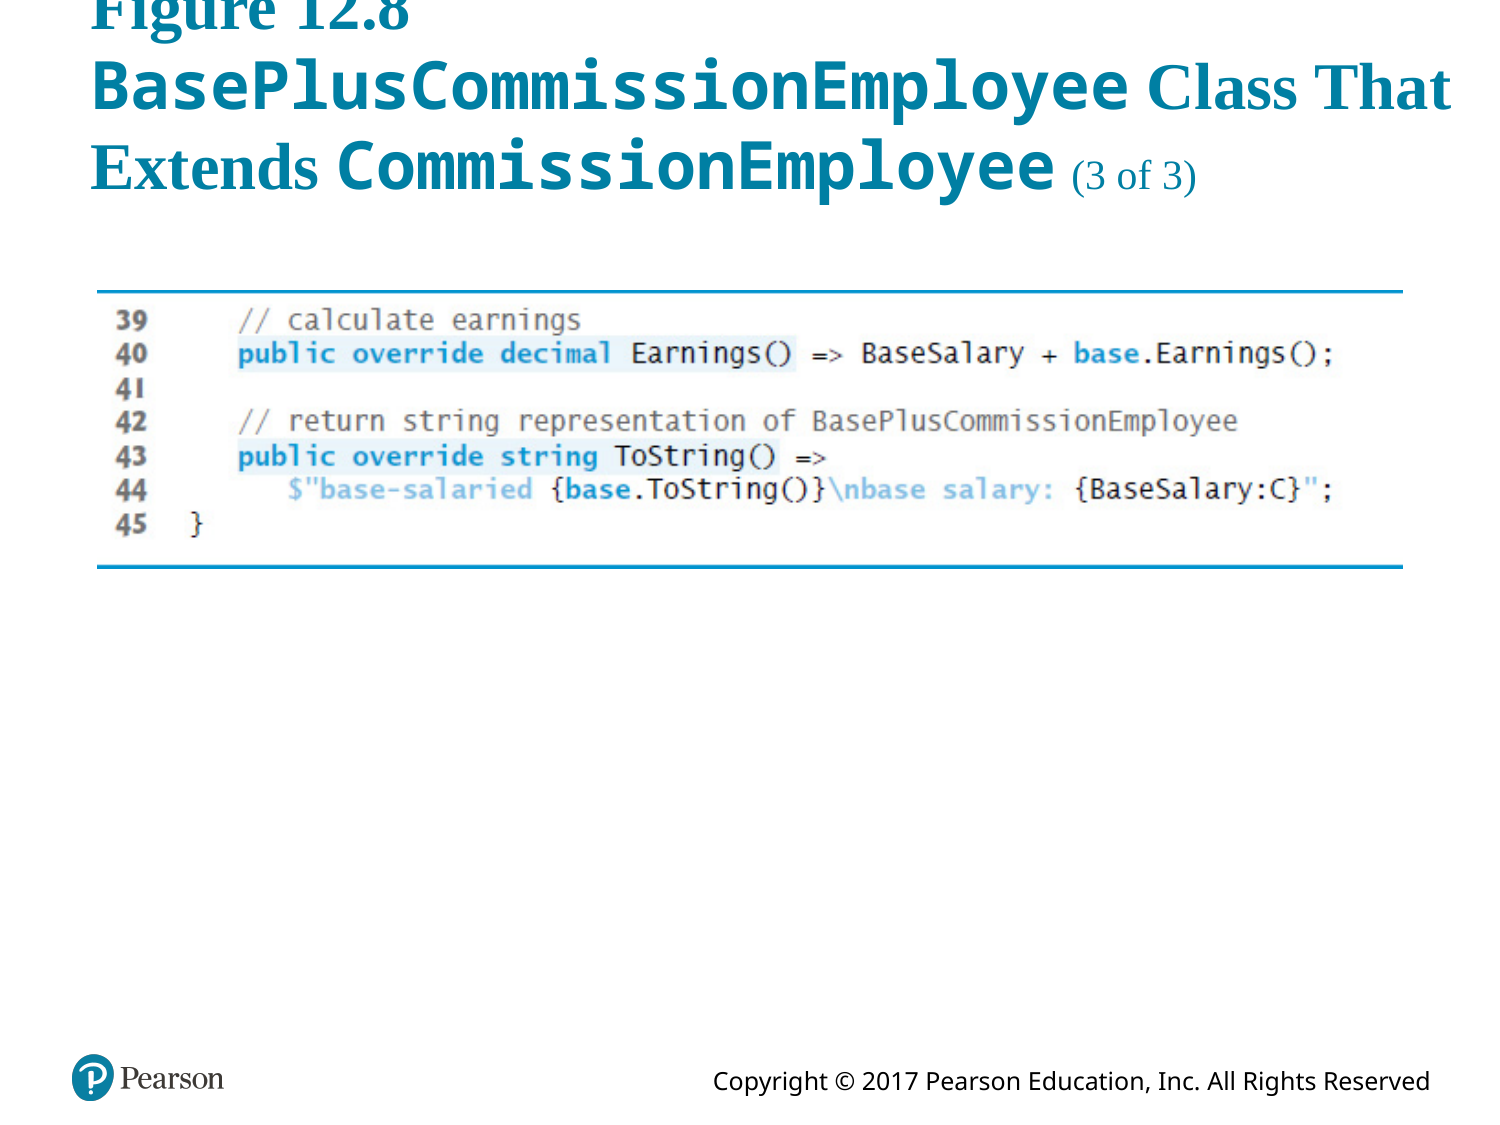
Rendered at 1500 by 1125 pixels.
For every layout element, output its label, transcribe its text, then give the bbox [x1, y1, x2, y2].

picture [80, 1063, 106, 1088]
title Figure 12.8 BasePlusCommissionEmployee Class That Extends CommissionEmployee (3 of 3) [75, 42, 1477, 218]
picture [97, 293, 1403, 565]
picture [72, 1087, 83, 1101]
picture [72, 1054, 88, 1070]
picture [98, 1054, 224, 1101]
